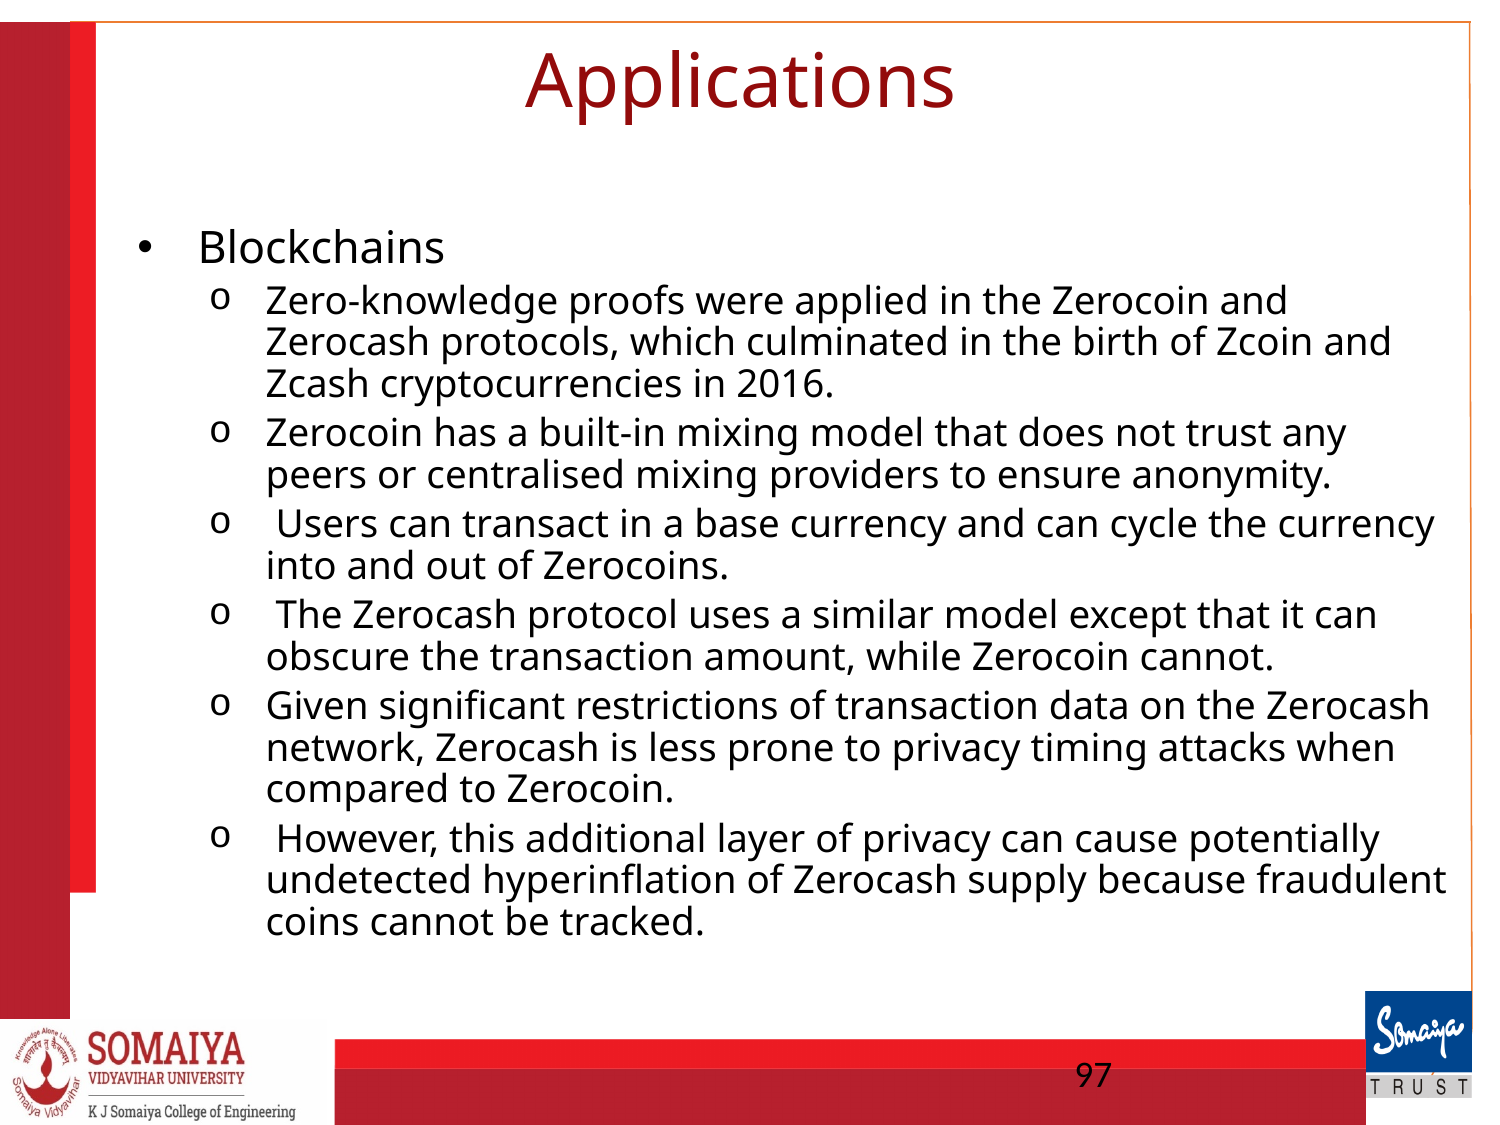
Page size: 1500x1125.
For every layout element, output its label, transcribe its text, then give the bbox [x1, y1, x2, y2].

picture [0, 22, 327, 1125]
list Blockchains Zero-knowledge proofs were applied in the Zerocoin and Zerocash protocols, which culminated in the birth of Zcoin and Zcash cryptocurrencies in 2016. Zerocoin has a built-in mixing model that does not trust any peers or centralised mixing providers to ensure anonymity. Users can transact in a base currency and can cycle the currency into and out of Zerocoins. The Zerocash protocol uses a similar model except that it can obscure the transaction amount, while Zerocoin cannot. Given significant restrictions of transaction data on the Zerocash network, Zerocash is less prone to privacy timing attacks when compared to Zerocoin. However, this additional layer of privacy can cause potentially undetected hyperinflation of Zerocash supply because fraudulent coins cannot be tracked. [114, 217, 1465, 960]
title Applications [134, 35, 1349, 179]
slide_number 97 [1059, 1042, 1397, 1103]
picture [1365, 991, 1472, 1098]
picture [335, 1040, 1365, 1125]
